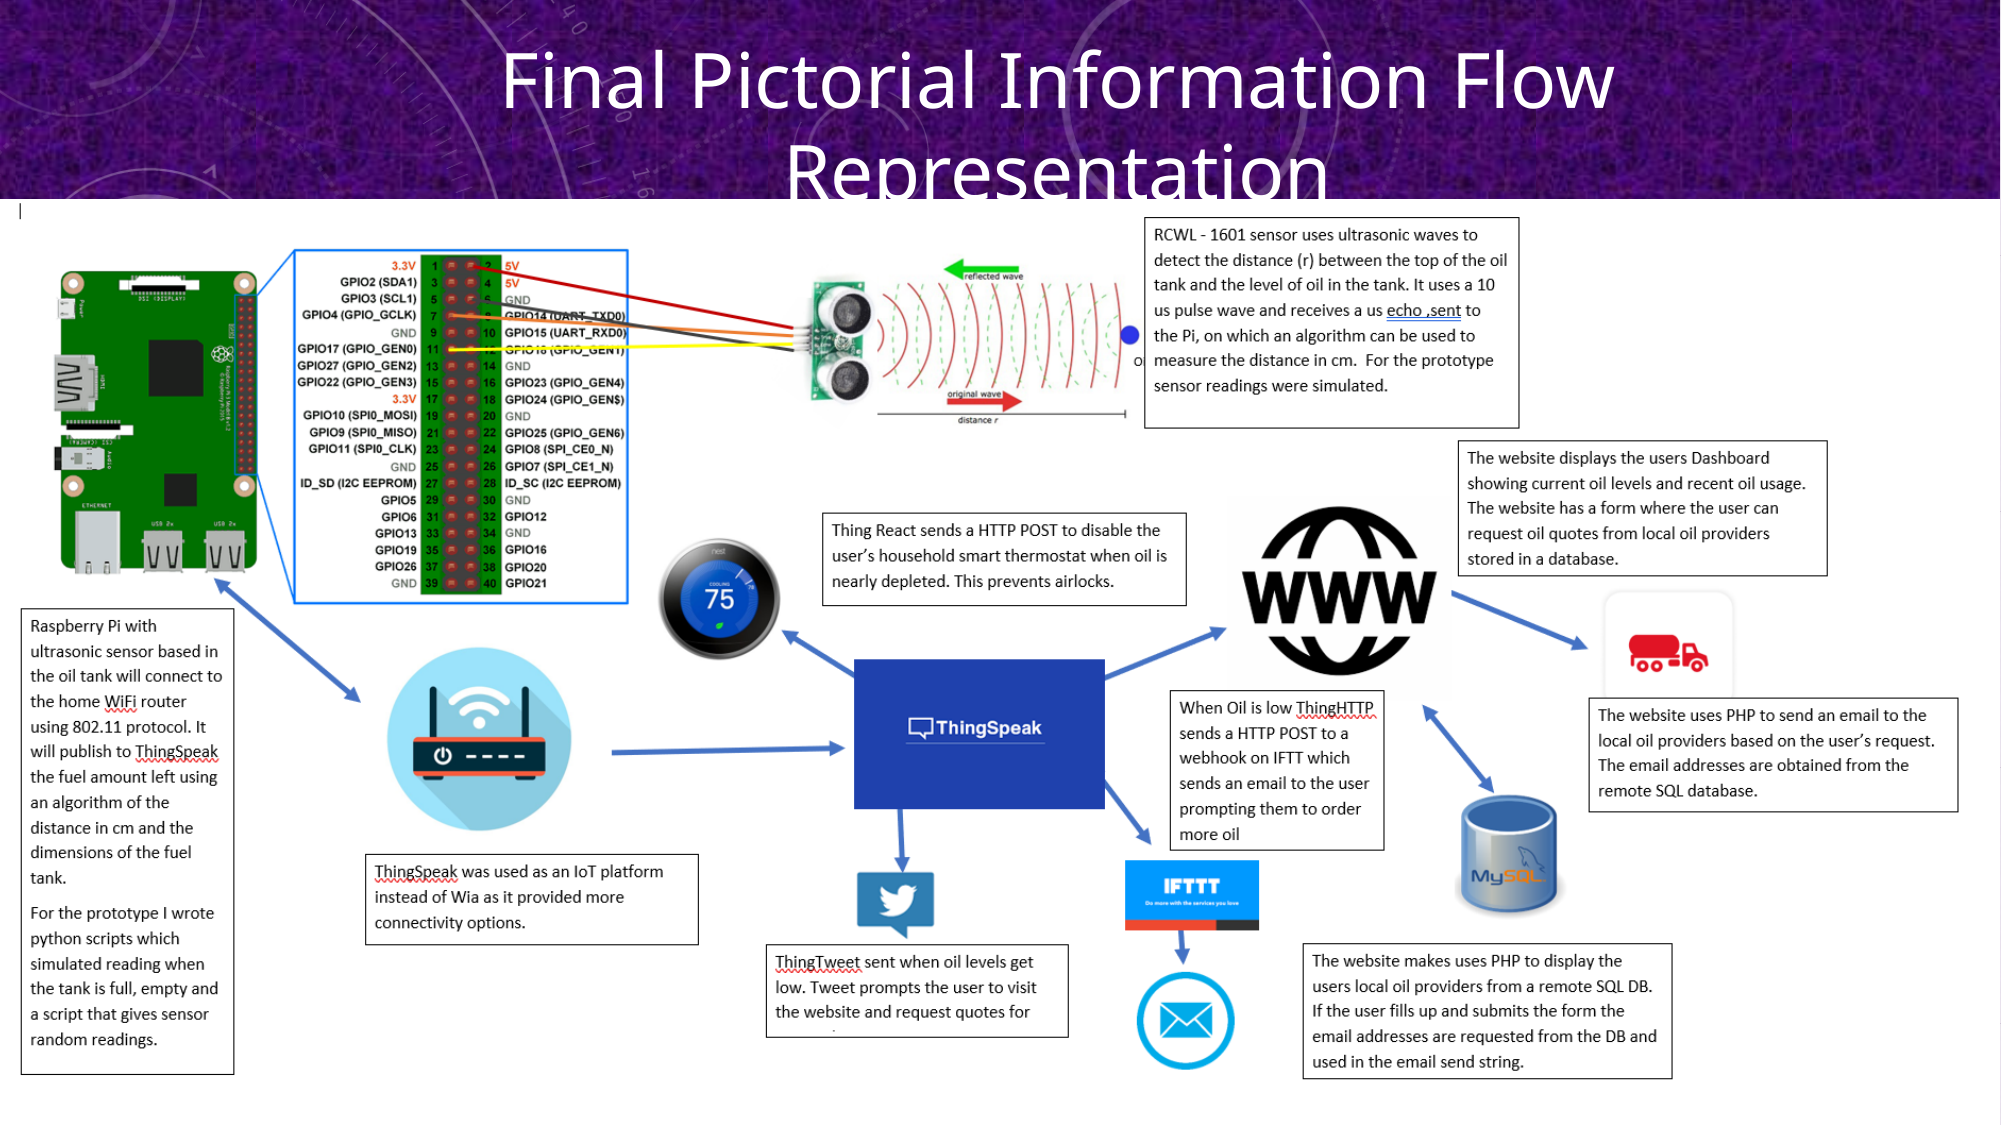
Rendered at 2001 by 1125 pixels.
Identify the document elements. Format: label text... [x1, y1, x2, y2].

picture [0, 0, 2001, 1125]
text_box Final Pictorial Information Flow Representation [219, 24, 1896, 199]
